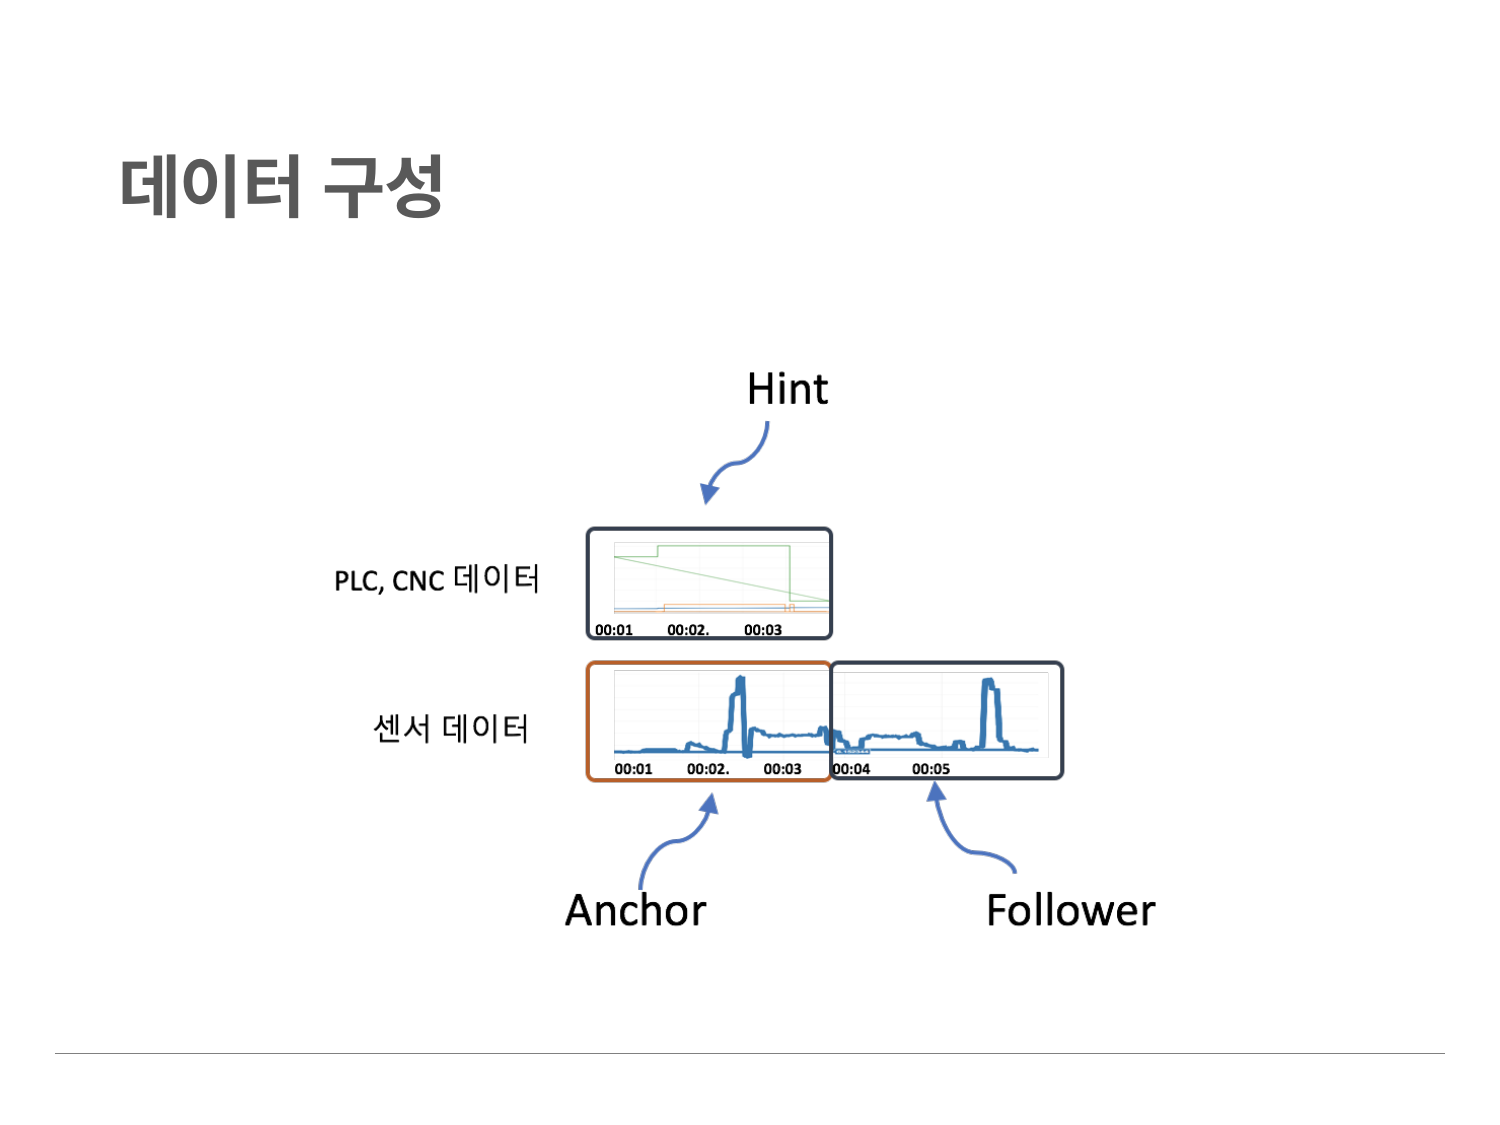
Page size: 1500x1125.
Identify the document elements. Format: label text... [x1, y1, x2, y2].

picture [314, 344, 1186, 968]
title 데이터 구성 [103, 137, 1397, 244]
